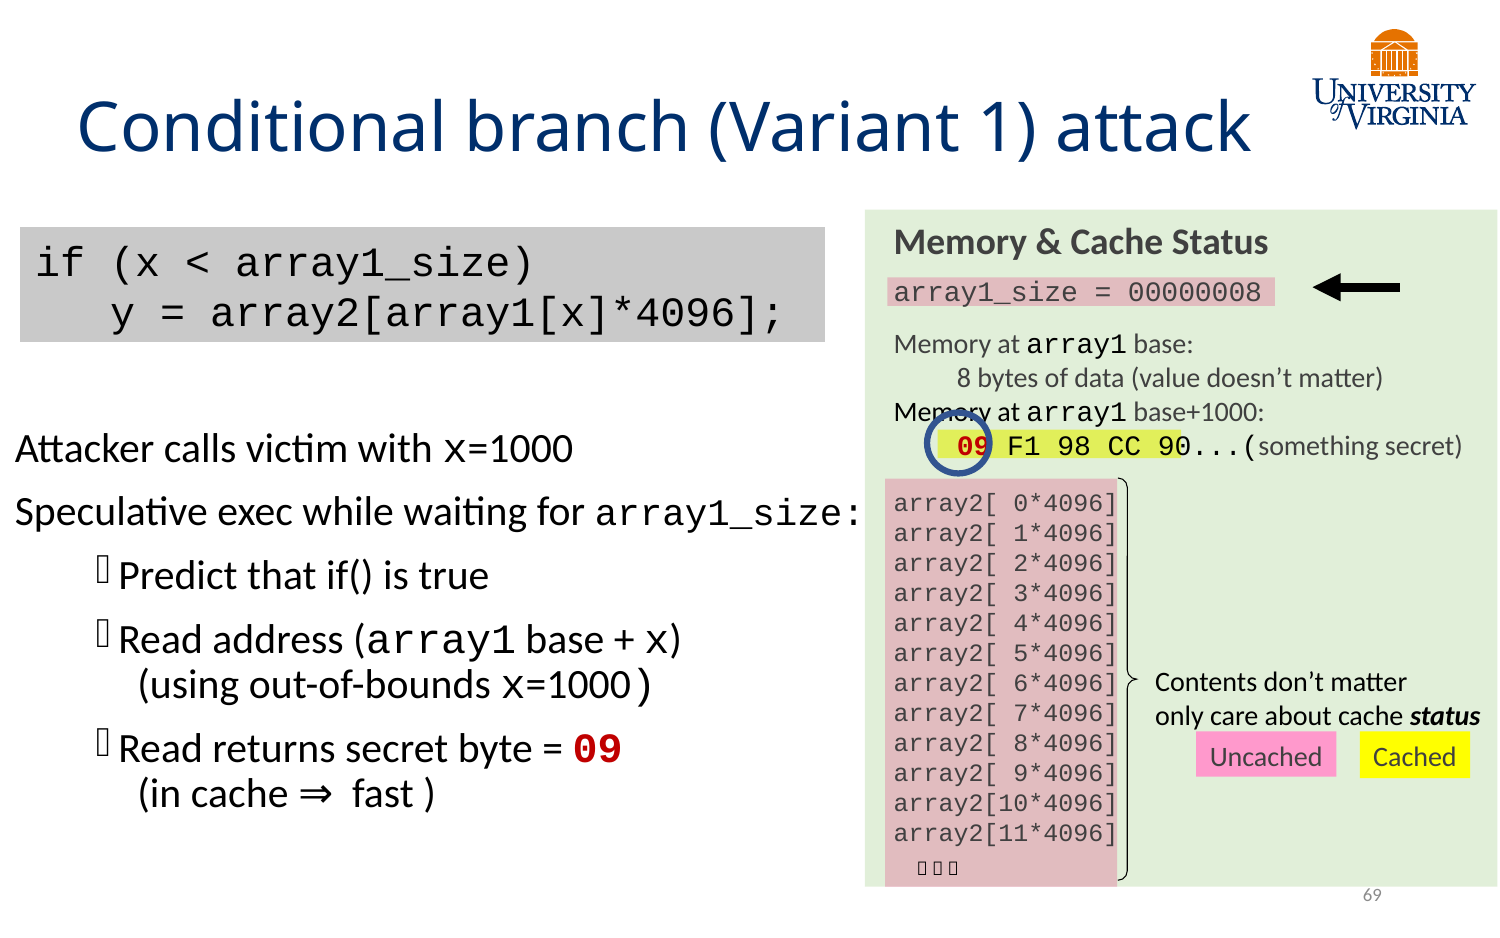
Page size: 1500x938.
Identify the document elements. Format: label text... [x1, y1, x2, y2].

text_box if (x < array1_size) y = array2[array1[x]*4096]; [20, 227, 825, 342]
text_box Uncached [1196, 739, 1337, 777]
text_box Contents don’t matter [1140, 655, 1500, 689]
text_box Memory & Cache Status array1_size = 00000008 Memory at array1 base: 8 bytes of data (value doesn’t matter) Memory at array1 base+1000: 09 F1 98 CC 90...(something secret) array2[ 0*4096] array2[ 1*4096] array2[ 2*4096] array2[ 3*4096] array2[ 4*4096] array2[ 5*4096] array2[ 6*4096] array2[ 7*4096] array2[ 8*4096] array2[ 9*4096] array2[10*4096] array2[11*4096] [864, 209, 1498, 887]
text_box Attacker calls victim with x=1000 Speculative exec while waiting for array1_size: Predict that if() is true Read address (array1 base + x) (using out-of-bounds x=1000) Read returns secret byte = 09 (in cache ⇒ fast ) [0, 418, 892, 824]
slide_number 69 [1059, 868, 1397, 919]
title Conditional branch (Variant 1) attack [61, 81, 1448, 178]
text_box [1117, 477, 1139, 868]
text_box Cached [1359, 739, 1471, 779]
text_box    [900, 848, 976, 887]
text_box [926, 411, 991, 475]
text_box only care about cache status [1140, 689, 1500, 739]
